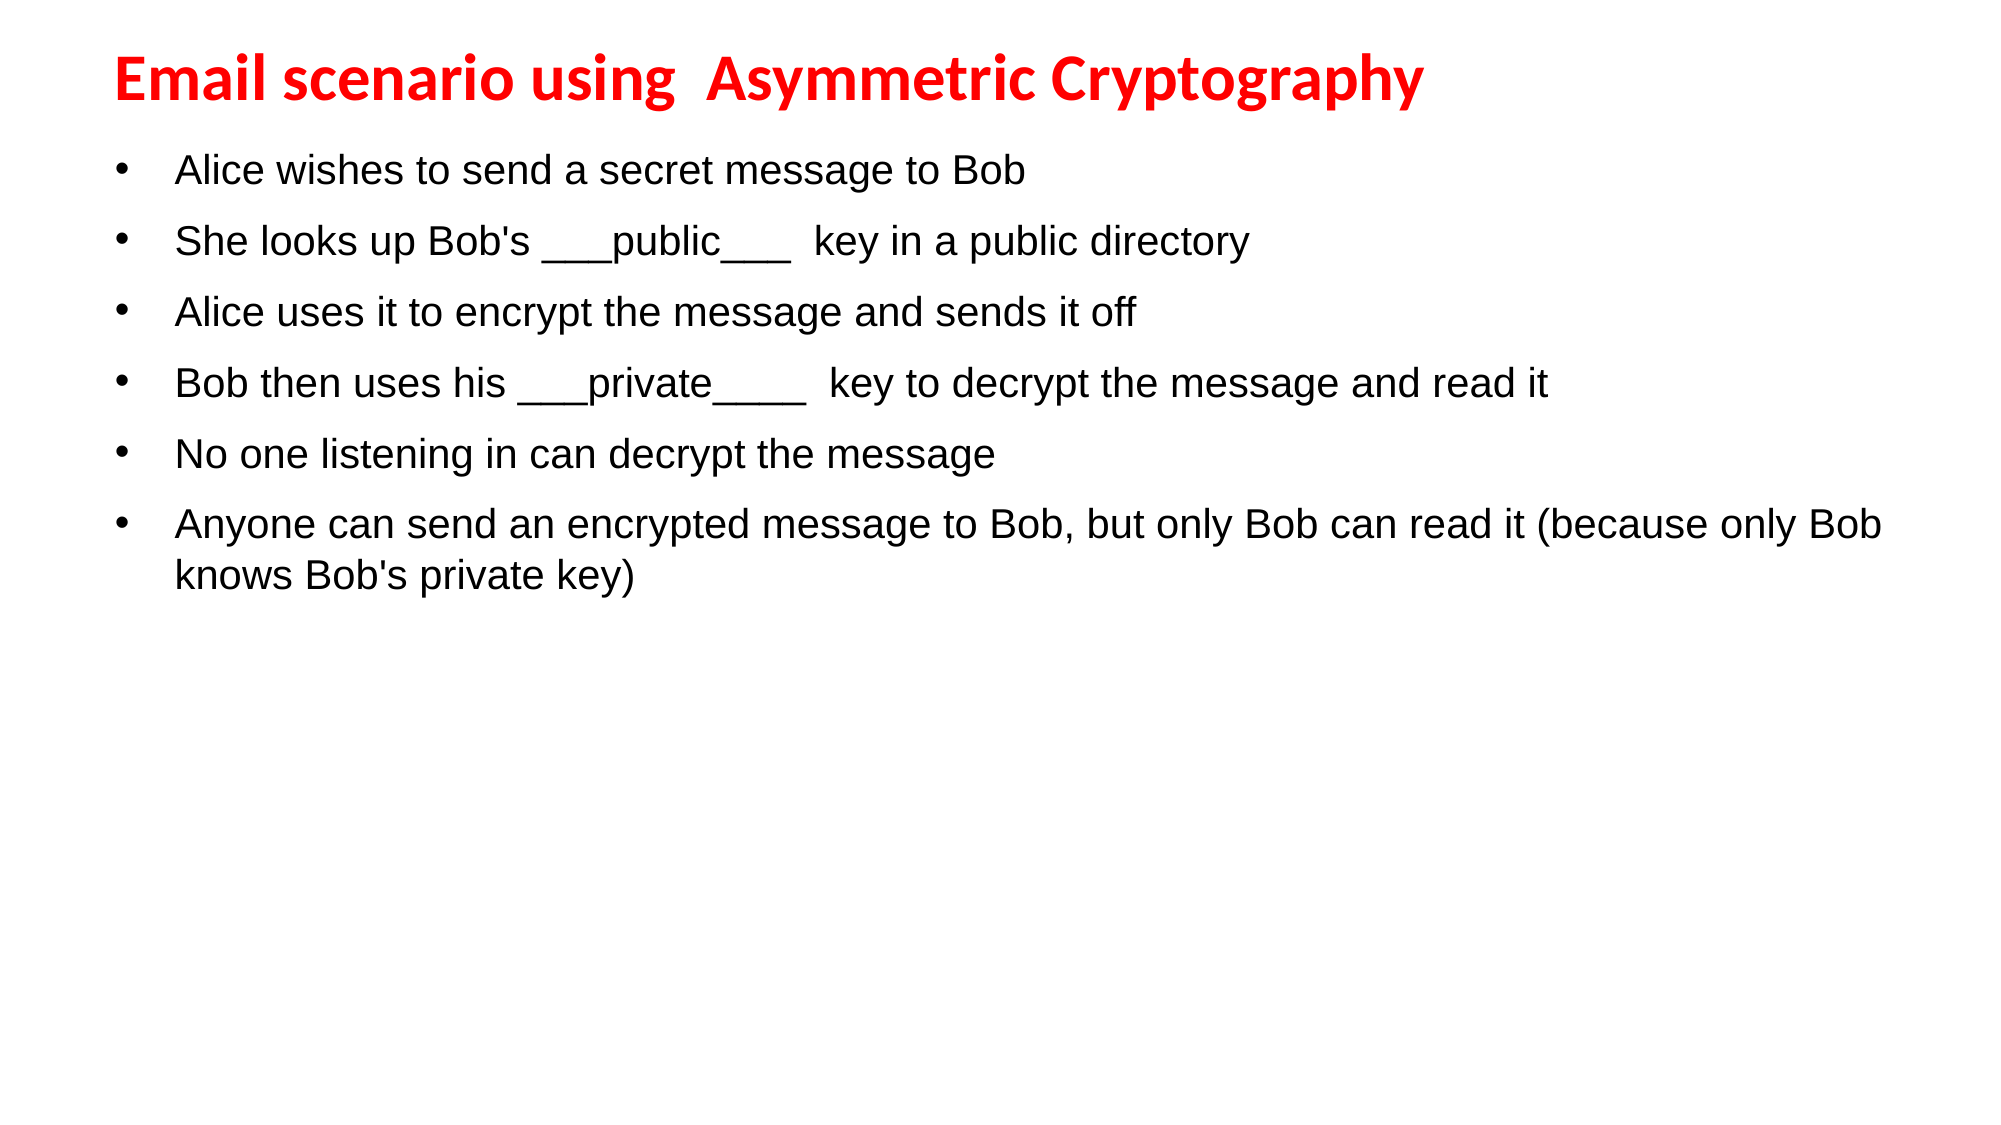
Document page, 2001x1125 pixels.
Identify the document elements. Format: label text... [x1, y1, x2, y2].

list Alice wishes to send a secret message to Bob She looks up Bob's ___public___ key in a public directory Alice uses it to encrypt the message and sends it off Bob then uses his ___private____ key to decrypt the message and read it No one listening in can decrypt the message Anyone can send an encrypted message to Bob, but only Bob can read it (because only Bob knows Bob's private key) [99, 135, 1900, 830]
title Email scenario using Asymmetric Cryptography [99, 13, 1900, 135]
